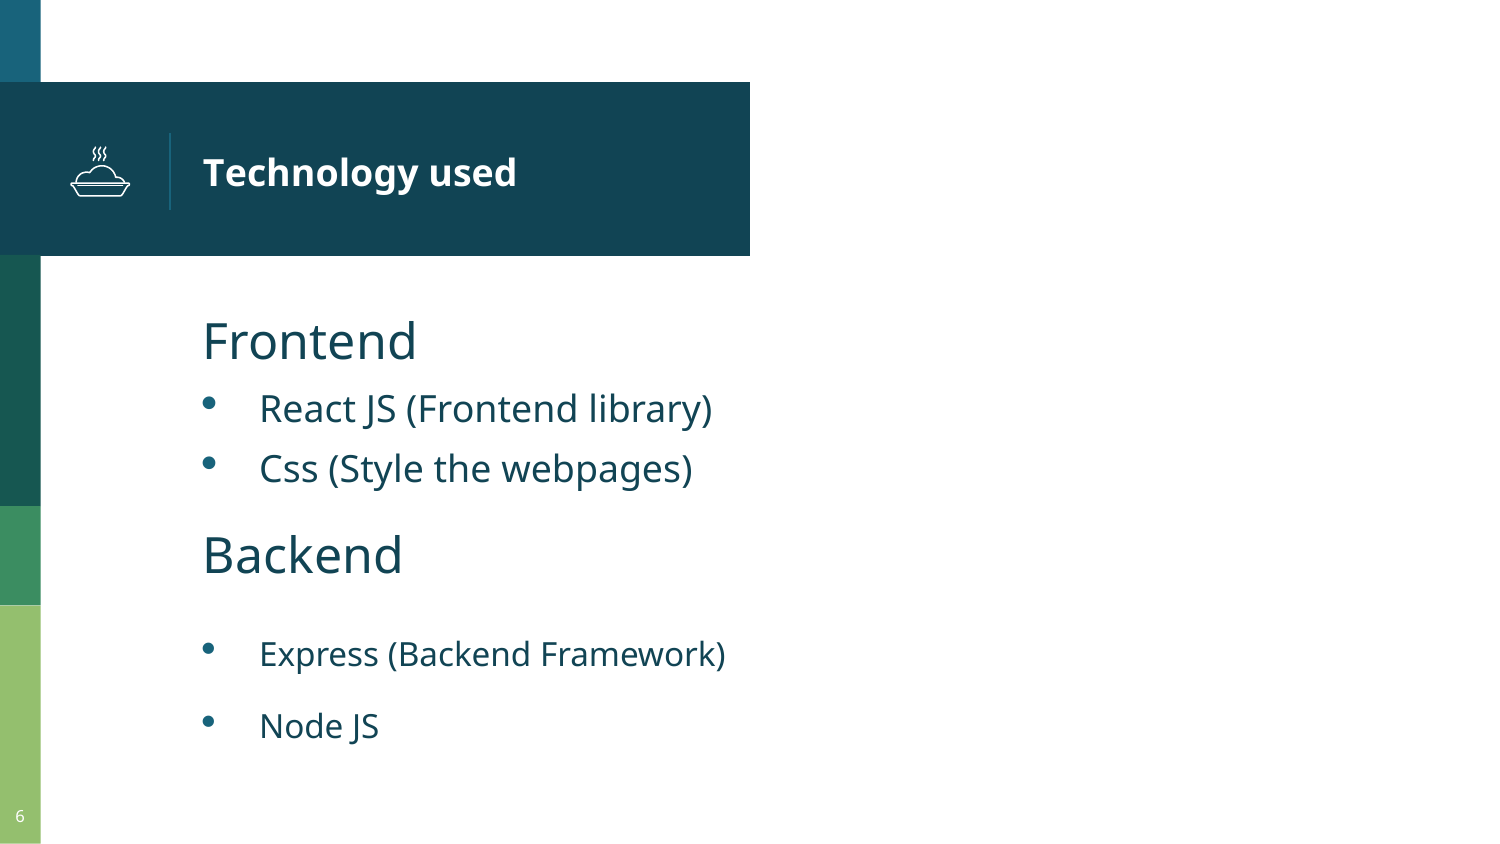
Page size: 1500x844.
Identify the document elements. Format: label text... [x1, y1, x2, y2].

list Frontend React JS (Frontend library) Css (Style the webpages) Backend Express (Backend Framework) Node JS [187, 289, 1425, 808]
title Technology used [187, 87, 715, 256]
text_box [70, 146, 130, 197]
slide_number 6 [0, 790, 49, 844]
